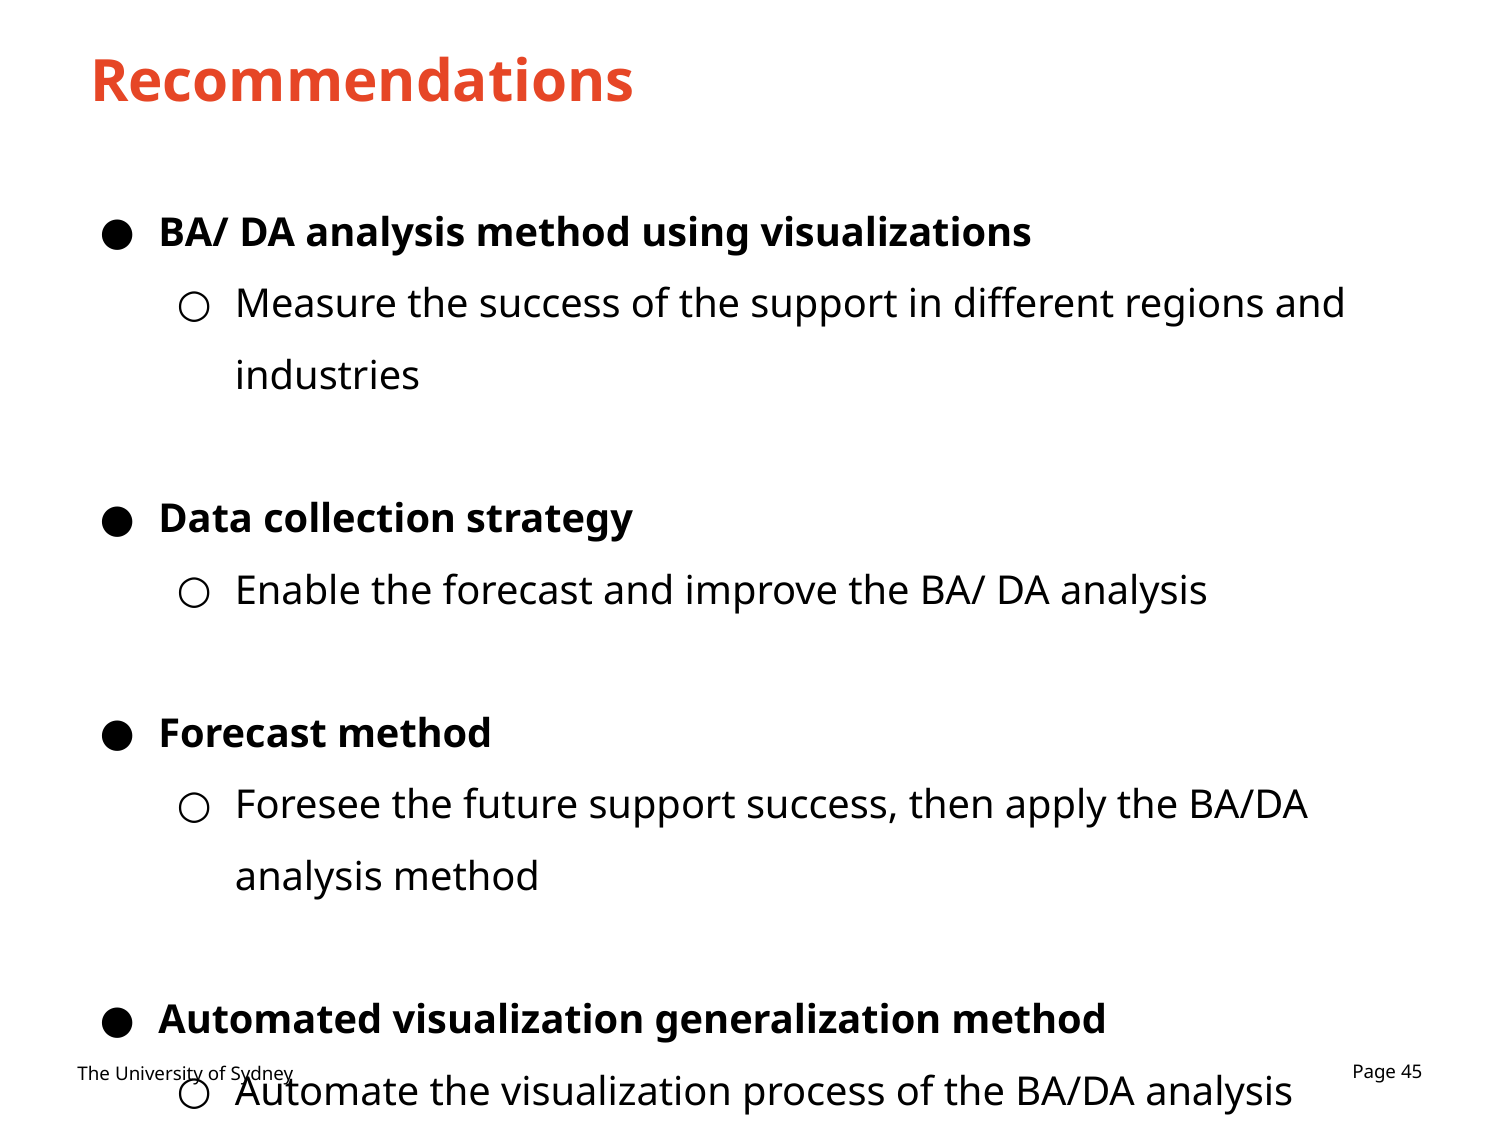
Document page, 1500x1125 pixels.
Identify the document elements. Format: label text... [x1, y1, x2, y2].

title Recommendations [75, 19, 1500, 207]
list BA/ DA analysis method using visualizations Measure the success of the support in different regions and industries Data collection strategy Enable the forecast and improve the BA/ DA analysis Forecast method Foresee the future support success, then apply the BA/DA analysis method Automated visualization generalization method Automate the visualization process of the BA/DA analysis [66, 127, 1434, 1125]
